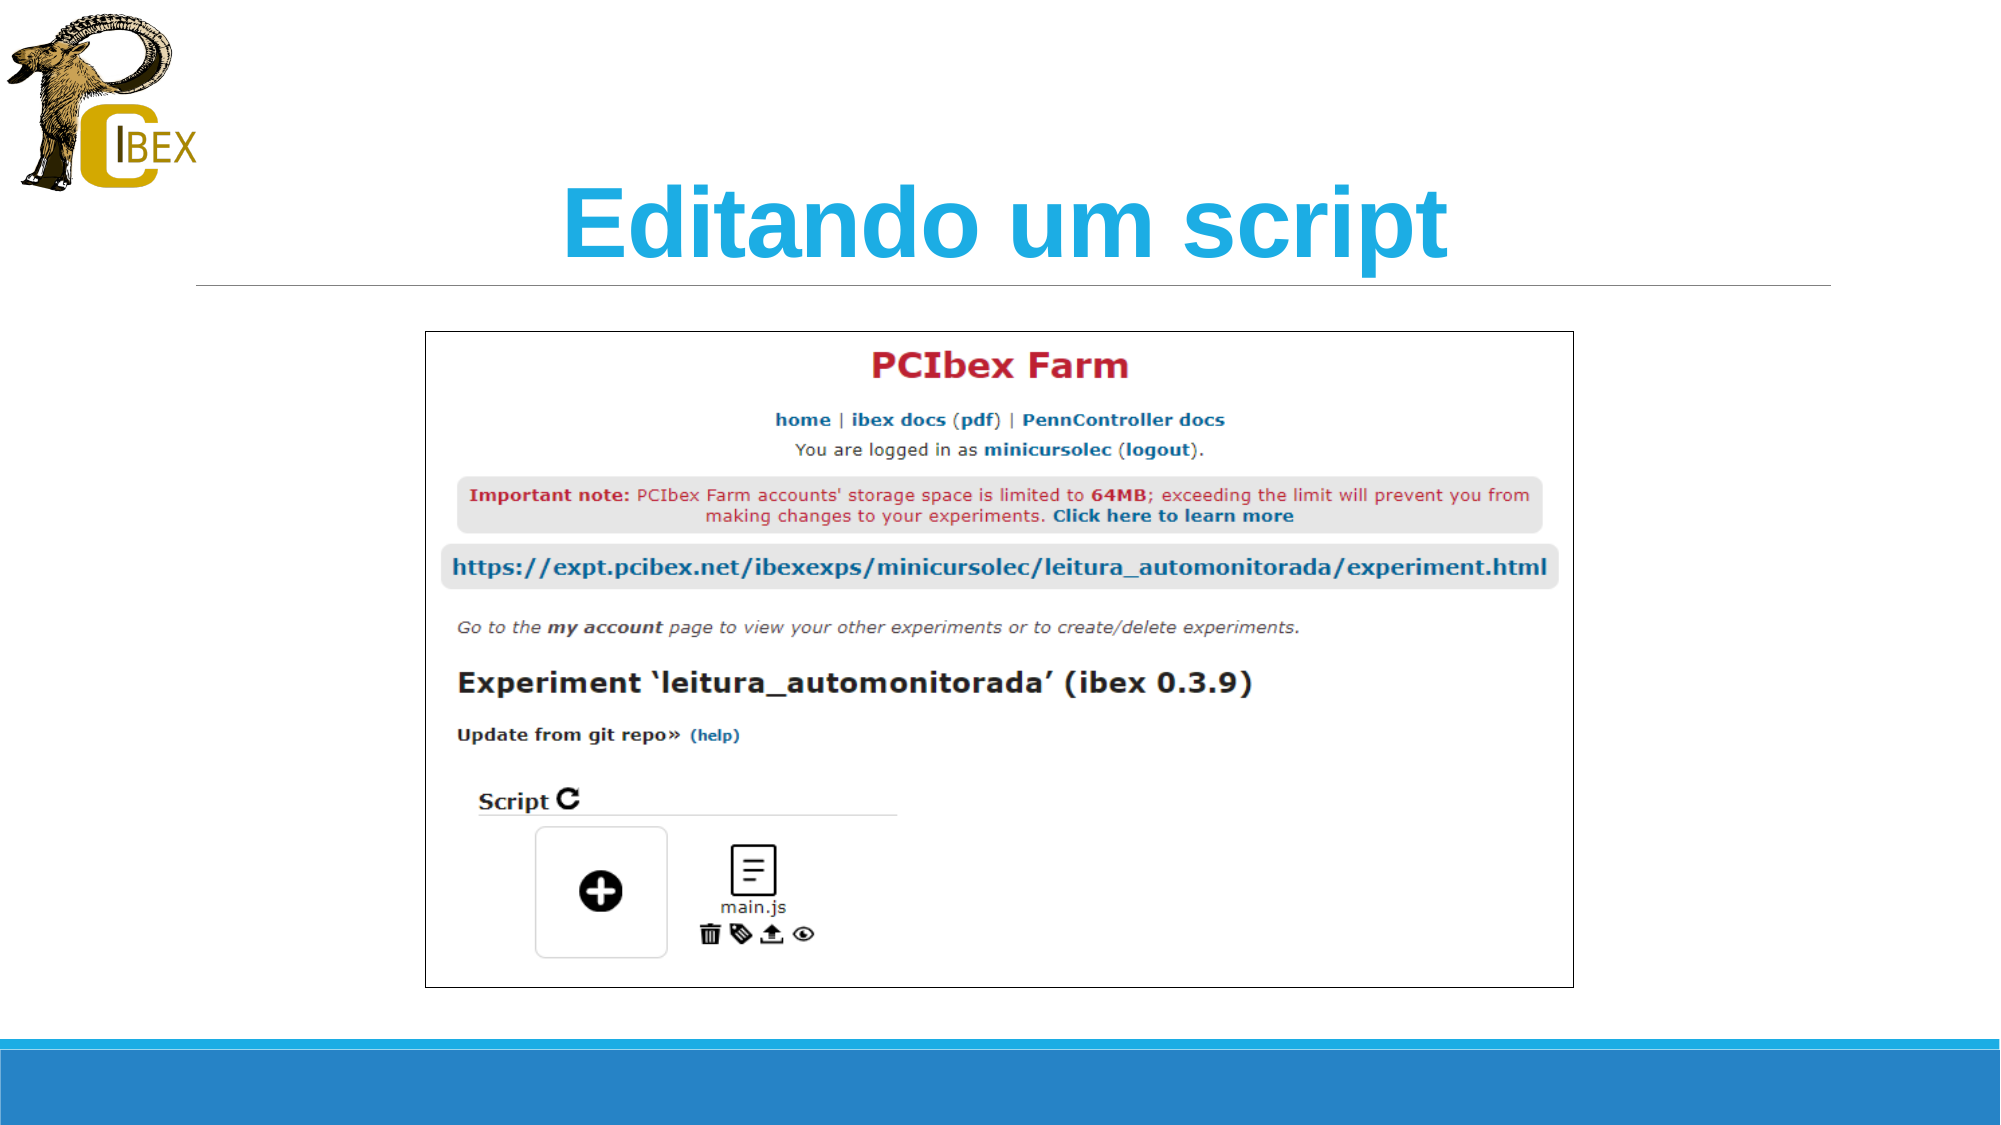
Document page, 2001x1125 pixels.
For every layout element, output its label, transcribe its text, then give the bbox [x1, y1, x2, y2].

title Editando um script [180, 47, 1830, 285]
picture [425, 330, 1575, 988]
picture [0, 0, 201, 200]
